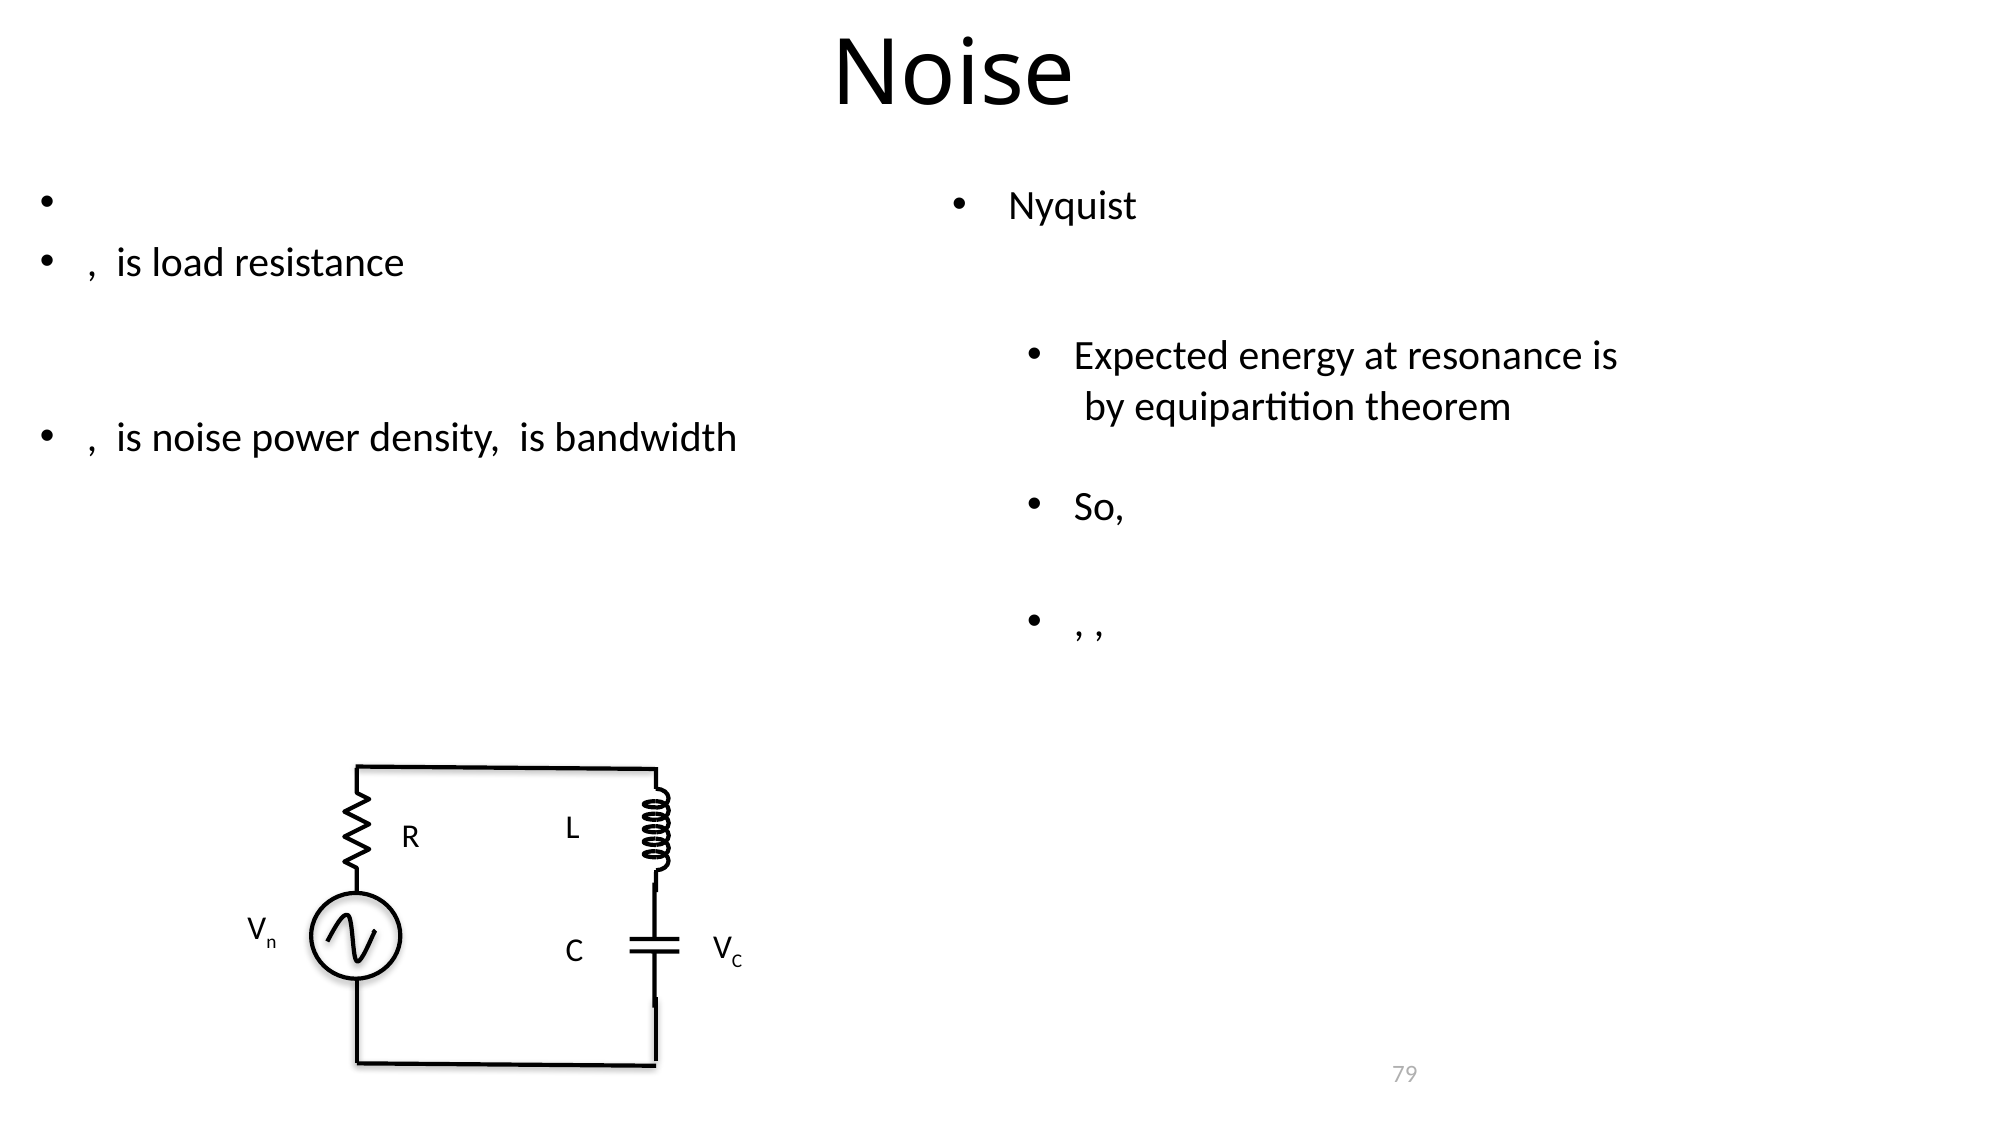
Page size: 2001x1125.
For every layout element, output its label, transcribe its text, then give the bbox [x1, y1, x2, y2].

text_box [239, 766, 797, 1066]
text_box Noise [54, 12, 1853, 123]
slide_number 79 [1074, 738, 1425, 1125]
